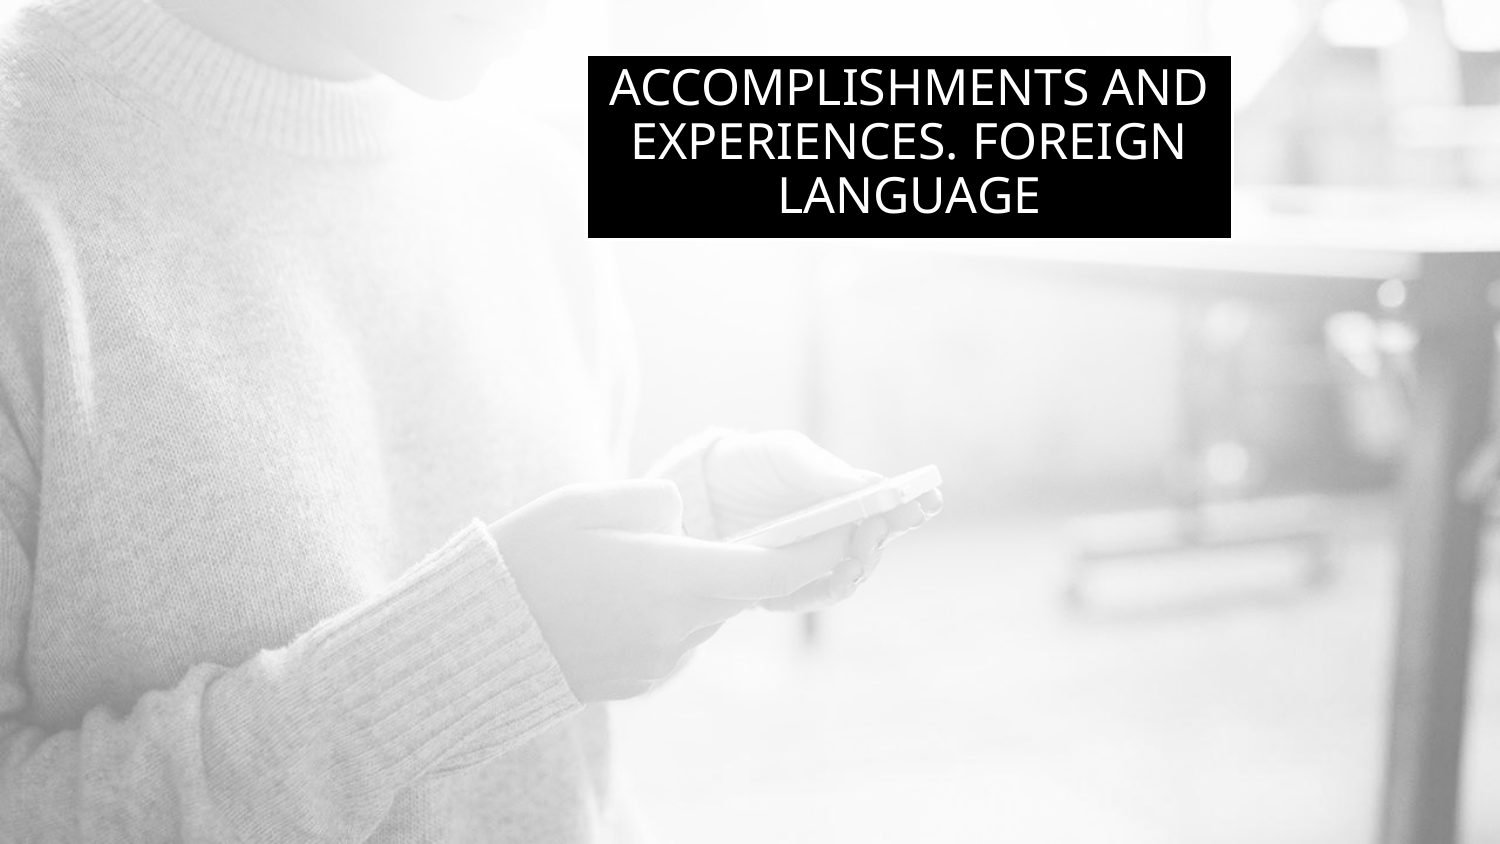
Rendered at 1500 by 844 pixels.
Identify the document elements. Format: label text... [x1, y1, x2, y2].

title ACCOMPLISHMENTS AND EXPERIENCES. Foreign language [584, 53, 1234, 241]
picture [0, 0, 1500, 844]
